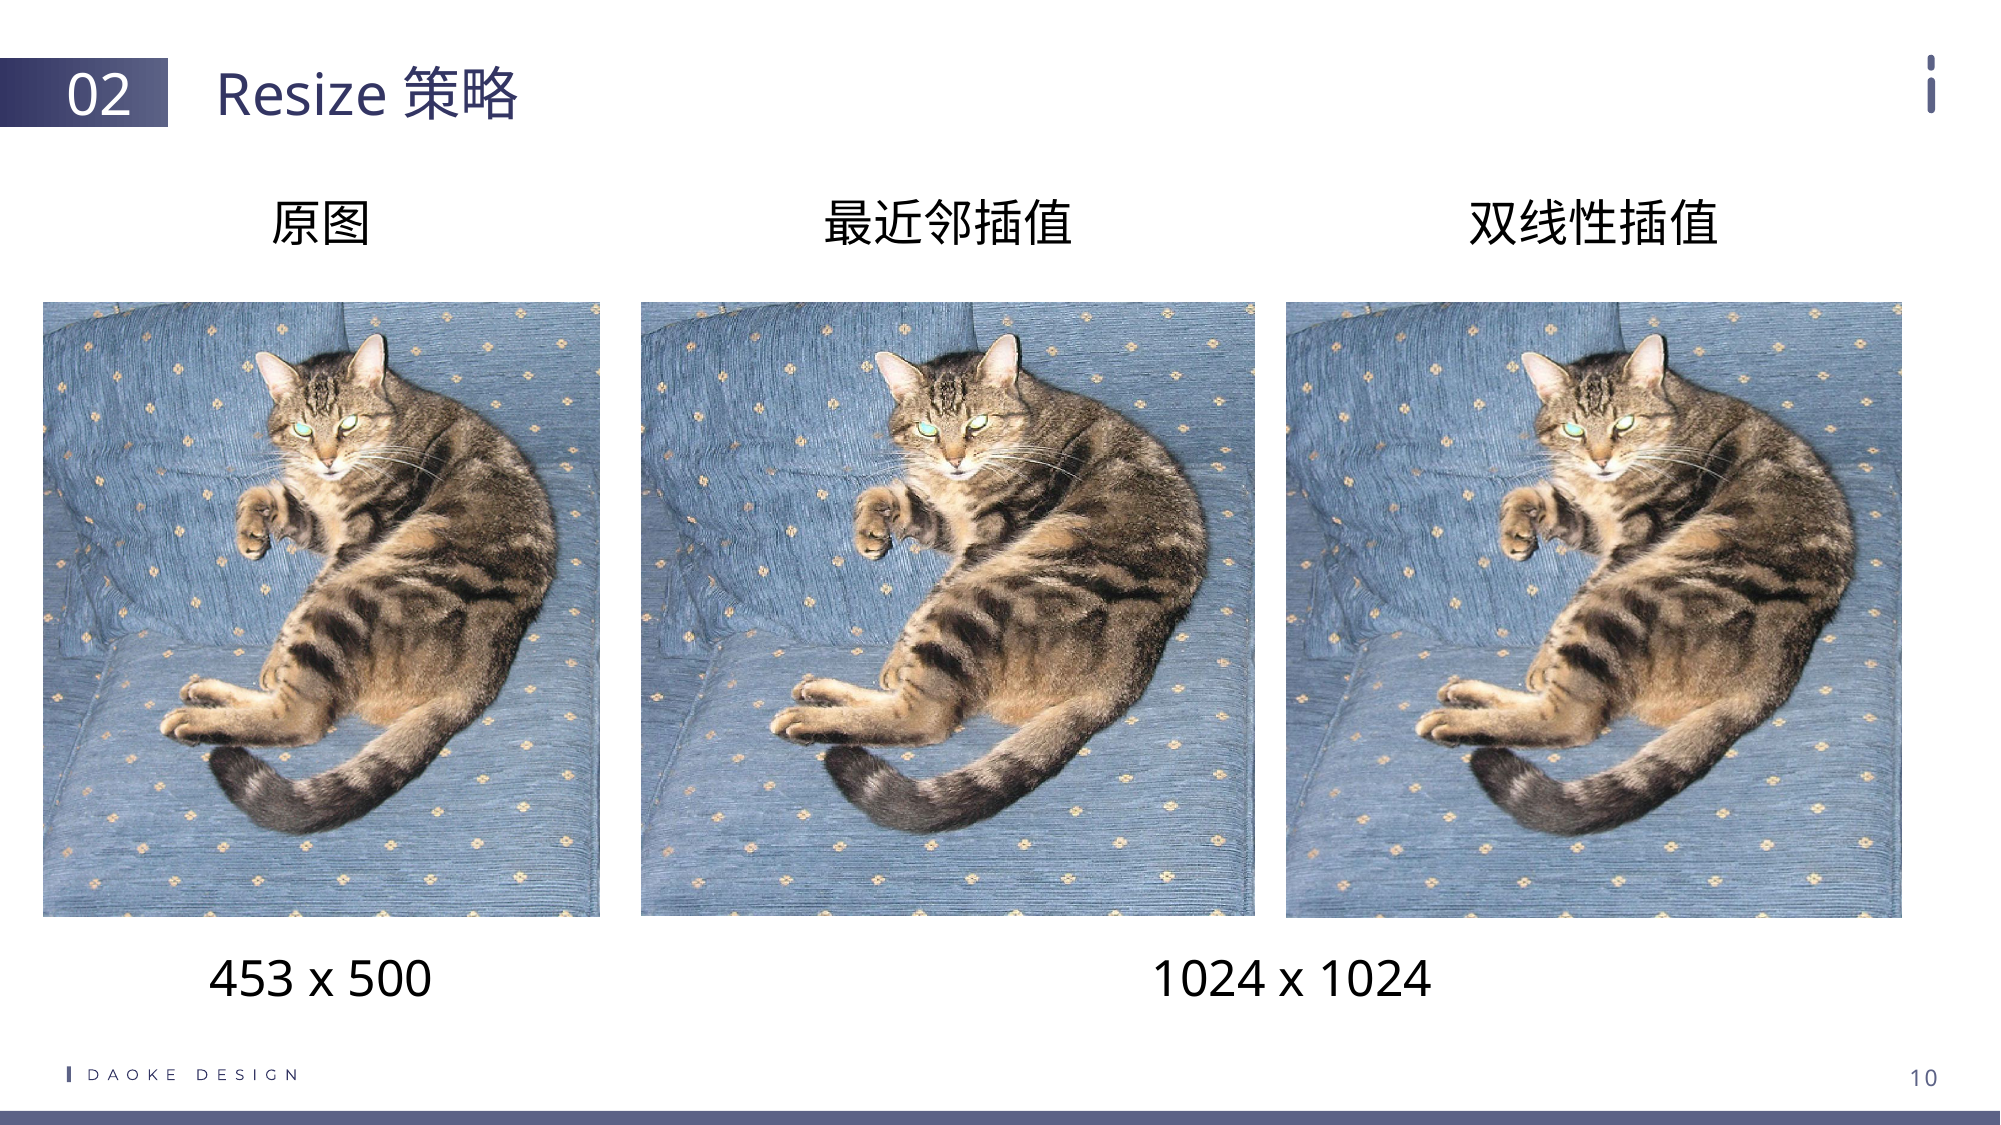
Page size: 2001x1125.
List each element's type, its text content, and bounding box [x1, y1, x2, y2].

text_box 最近邻插值 [739, 183, 1177, 259]
picture [1286, 302, 1902, 918]
text_box 02 [0, 57, 169, 127]
text_box 双线性插值 [1177, 183, 2000, 259]
text_box 原图 [0, 183, 739, 259]
text_box Resize策略 [185, 49, 534, 135]
text_box 1024 x 1024 [875, 938, 1709, 1014]
text_box 453 x 500 [0, 938, 739, 1014]
picture [43, 302, 600, 917]
picture [641, 302, 1255, 916]
